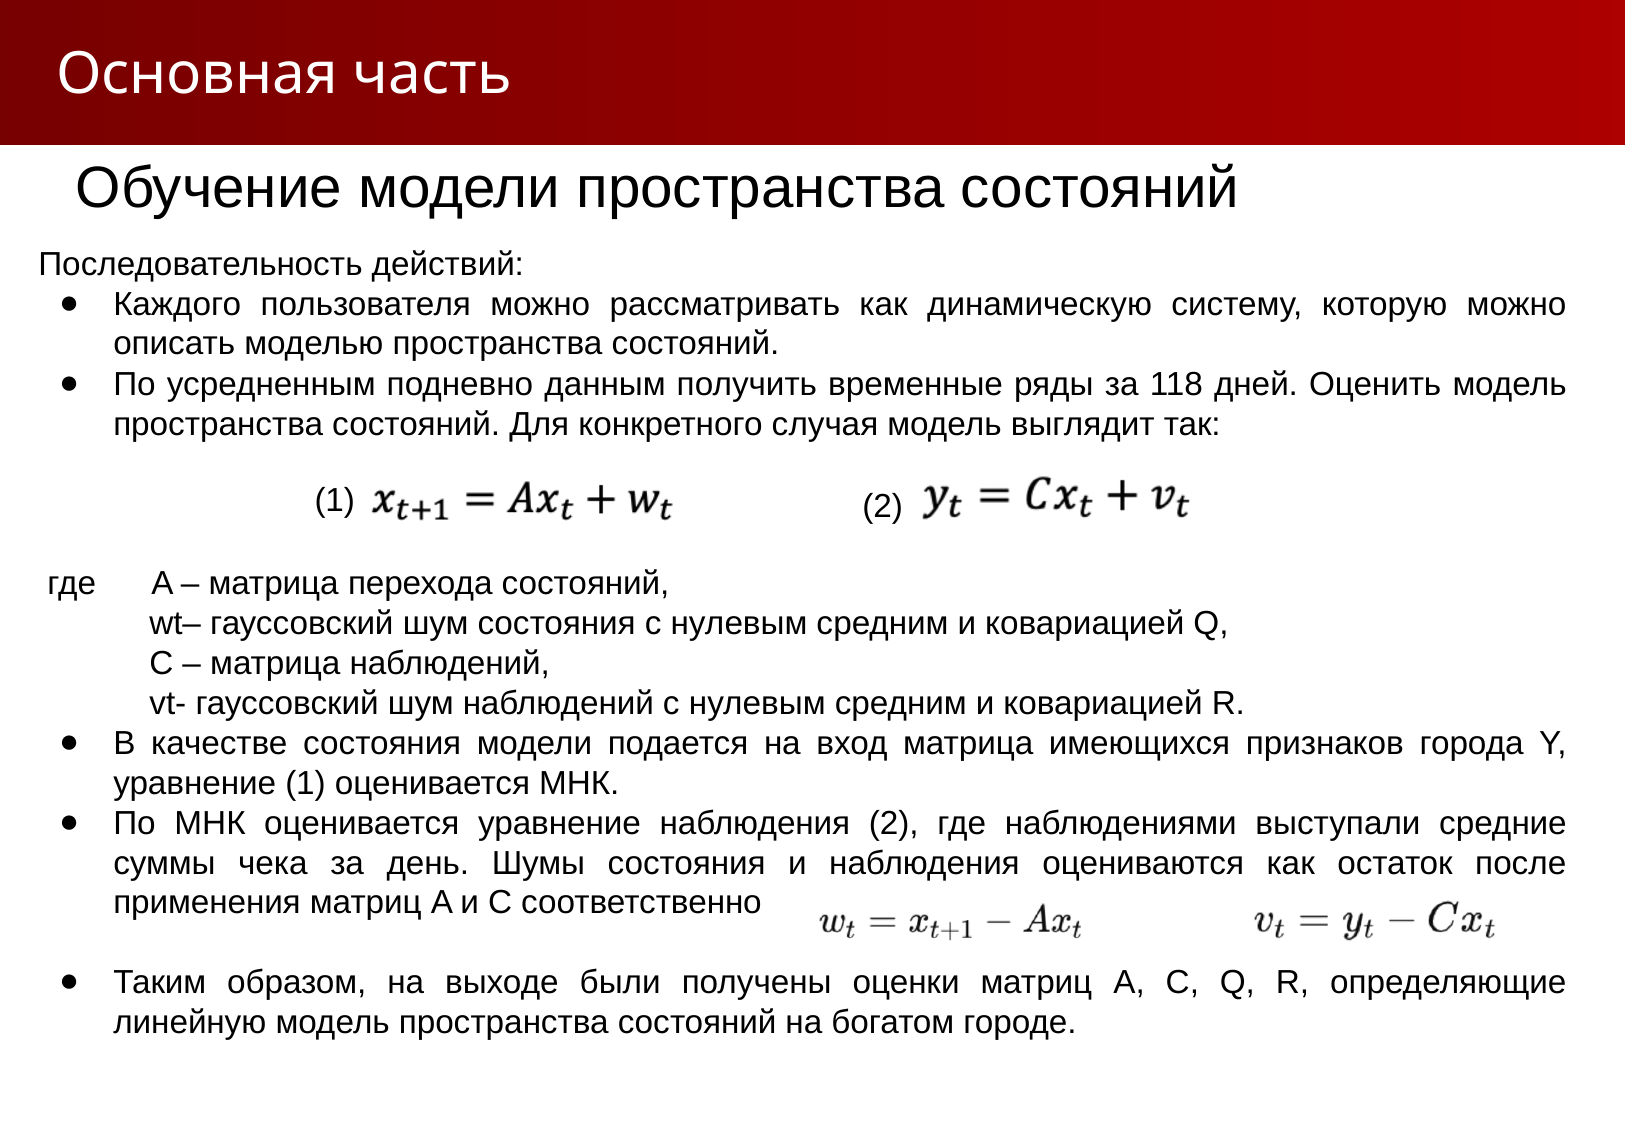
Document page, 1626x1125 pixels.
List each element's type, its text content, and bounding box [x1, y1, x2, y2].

text_box Обучение модели пространства состояний [23, 141, 1538, 322]
text_box Основная часть [41, 27, 1555, 113]
picture [338, 463, 784, 564]
text_box Последовательность действий: Каждого пользователя можно рассматривать как динамическую систему, которую можно описать моделью пространства состояний. По усредненным подневно данным получить временные ряды за 118 дней. Оценить модель пространства состояний. Для конкретного случая модель выглядит так: где A – матрица перехода состояний, wt– гауссовский шум состояния с нулевым средним и ковариацией Q, С – матрица наблюдений, vt- гауссовский шум наблюдений с нулевым средним и ковариацией R. В качестве состояния модели подается на вход матрица имеющихся признаков города Y, уравнение (1) оценивается МНК. По МНК оценивается уравнение наблюдения (2), где наблюдениями выступали средние суммы чека за день. Шумы состояния и наблюдения оцениваются как остаток после применения матриц A и C соответственно Таким образом, на выходе были получены оценки матриц A, C, Q, R, определяющие линейную модель пространства состояний на богатом городе. [23, 226, 1584, 1125]
text_box [0, 0, 1625, 145]
text_box (1) [224, 463, 336, 534]
text_box (2) [787, 469, 889, 539]
picture [803, 894, 1101, 953]
picture [1242, 894, 1538, 963]
picture [894, 454, 1227, 555]
